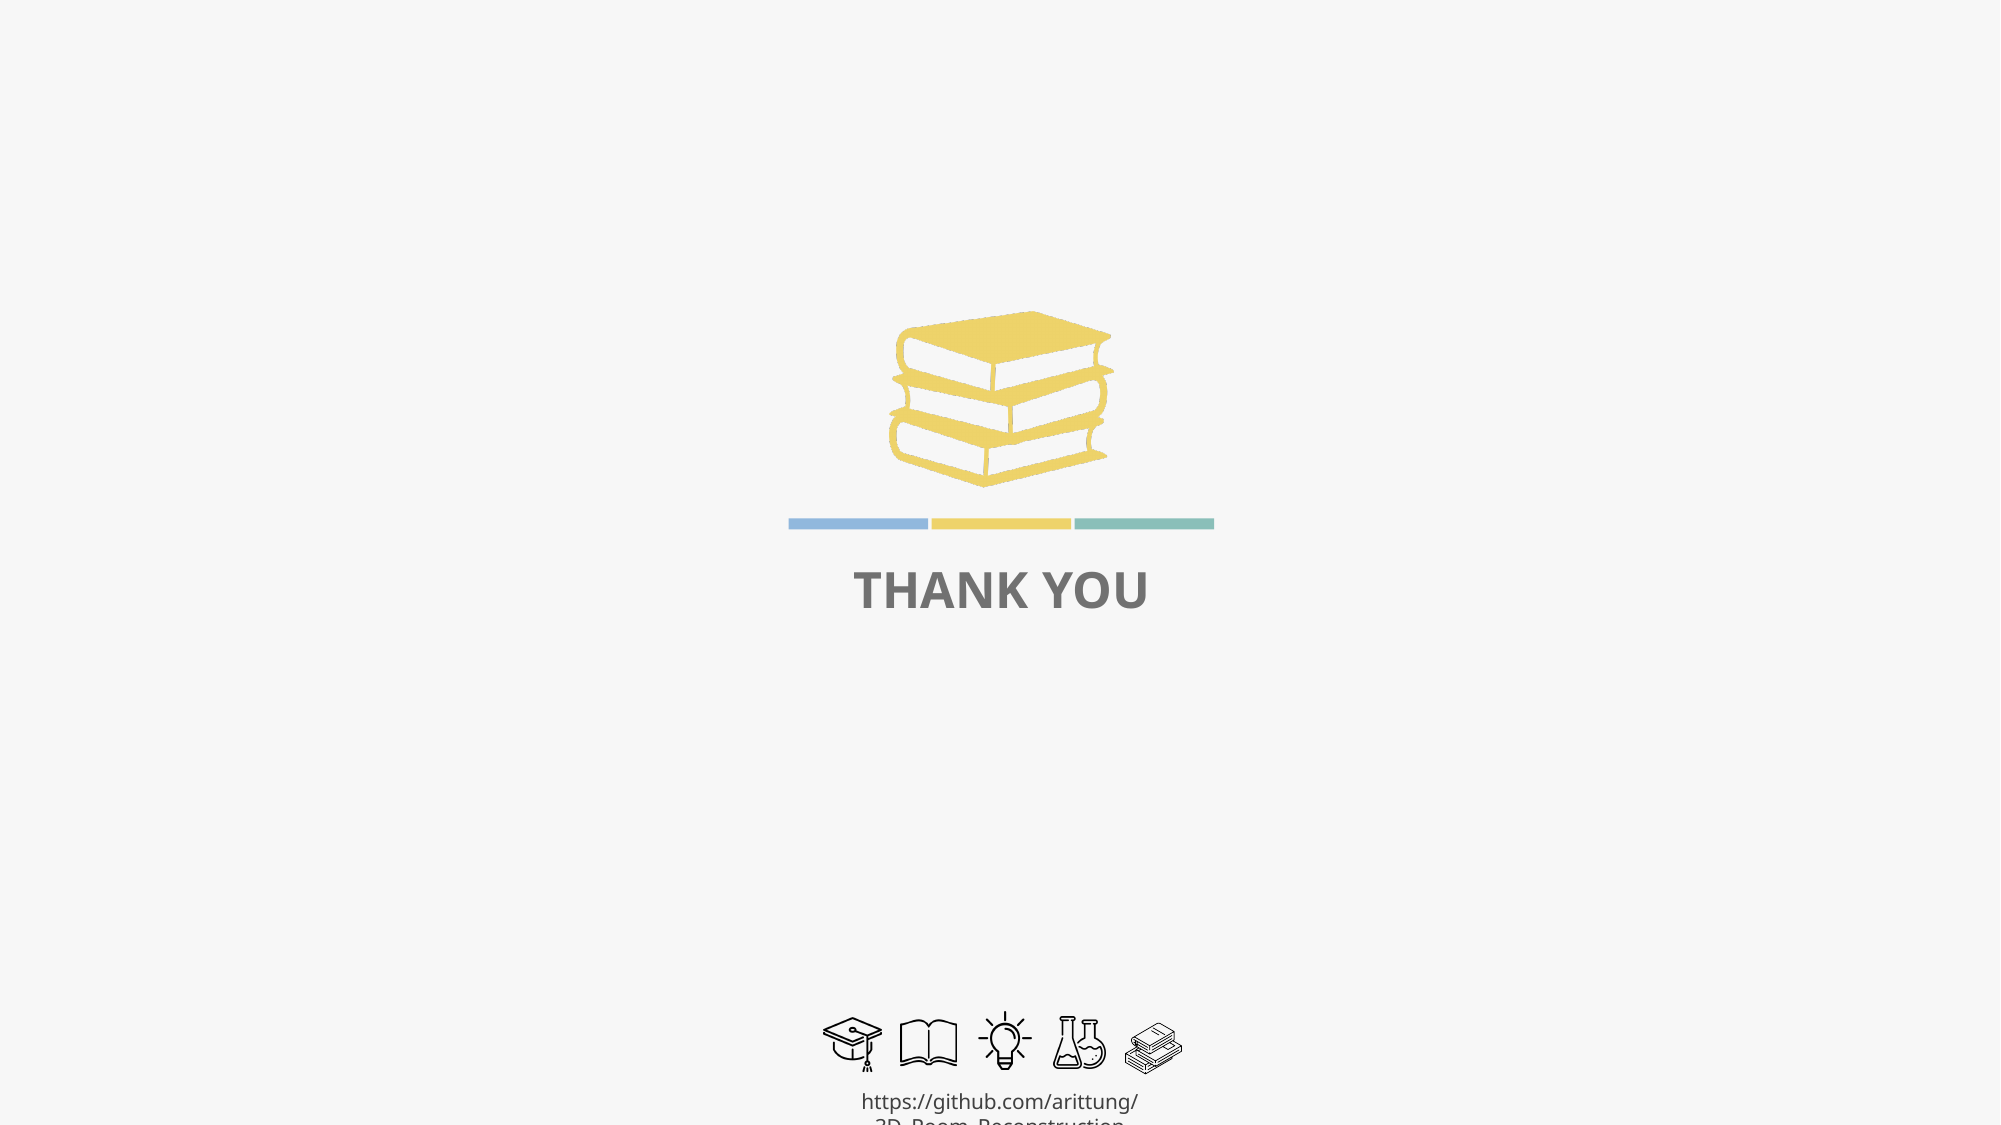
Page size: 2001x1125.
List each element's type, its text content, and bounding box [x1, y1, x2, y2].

text_box [931, 517, 1072, 530]
text_box https://github.com/arittung/3D_Room_Reconstruction [723, 1081, 1276, 1125]
text_box [788, 517, 929, 530]
picture [976, 1011, 1034, 1070]
text_box [1074, 517, 1215, 530]
picture [1125, 1020, 1182, 1077]
picture [823, 1015, 882, 1074]
picture [900, 1014, 957, 1071]
picture [1053, 1016, 1106, 1069]
text_box THANK YOU [646, 551, 1358, 627]
picture [889, 286, 1114, 512]
